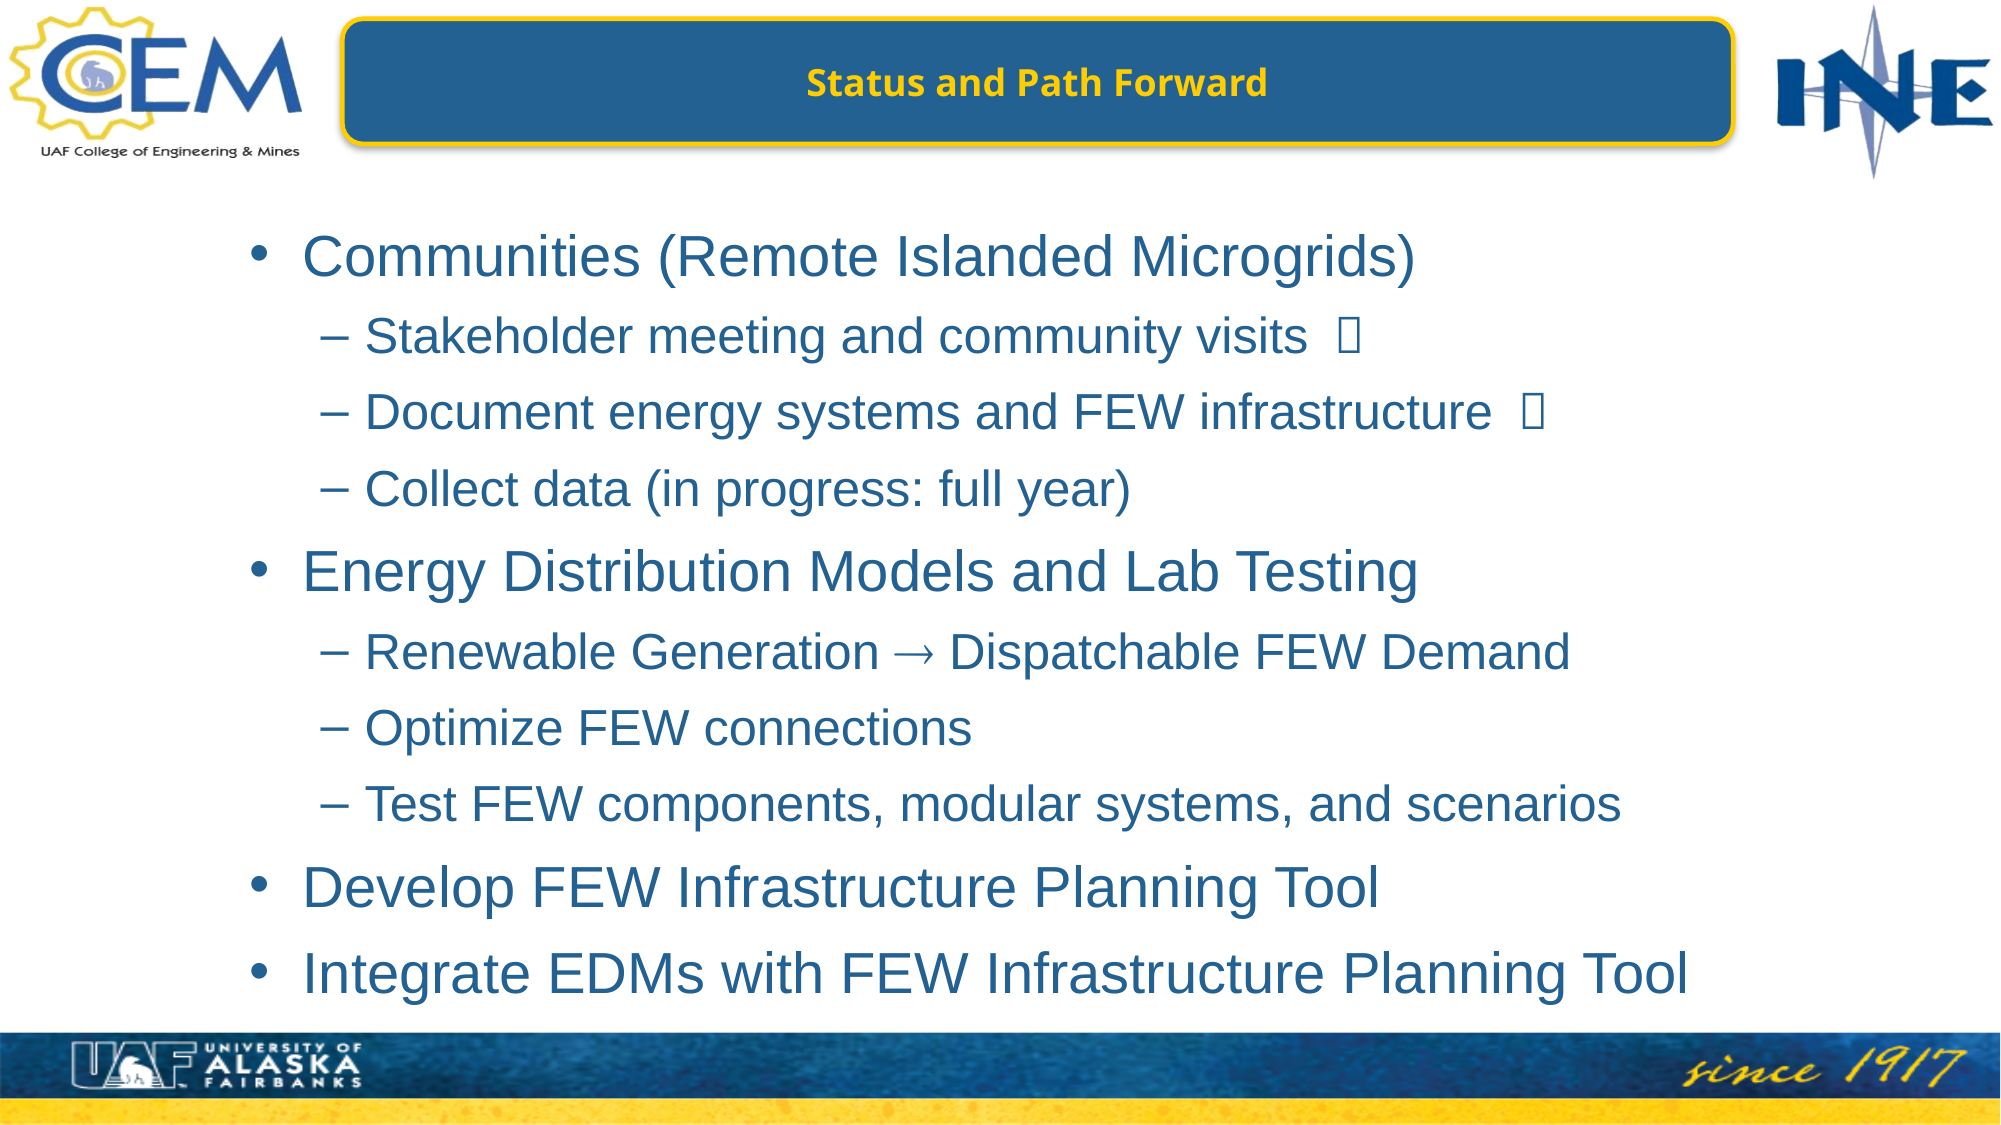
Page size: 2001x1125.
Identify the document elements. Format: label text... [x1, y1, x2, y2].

text_box Status and Path Forward [341, 18, 1734, 145]
text_box Communities (Remote Islanded Microgrids) Stakeholder meeting and community visits Document energy systems and FEW infrastructure Collect data (in progress: full year) Energy Distribution Models and Lab Testing Renewable Generation  Dispatchable FEW Demand Optimize FEW connections Test FEW components, modular systems, and scenarios Develop FEW Infrastructure Planning Tool Integrate EDMs with FEW Infrastructure Planning Tool [235, 210, 1840, 1026]
picture [0, 0, 2001, 1125]
